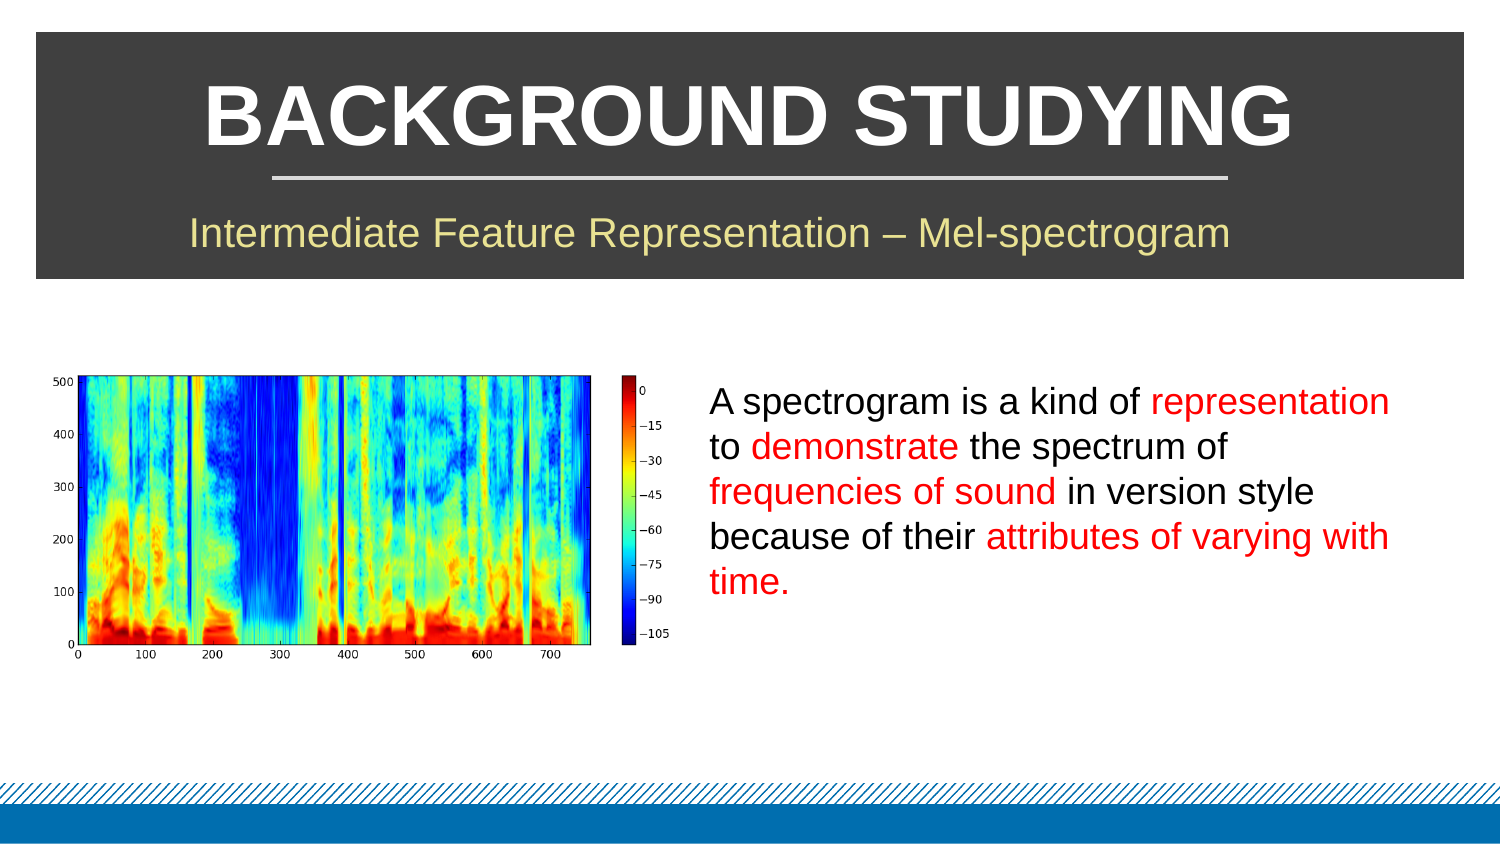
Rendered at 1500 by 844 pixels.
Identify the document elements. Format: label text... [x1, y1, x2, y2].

text_box [46, 41, 1455, 270]
picture [0, 783, 1500, 804]
title Background Studying [64, 57, 1436, 172]
text_box Intermediate Feature Representation – Mel-spectrogram [173, 198, 1247, 264]
picture [46, 369, 674, 666]
text_box A spectrogram is a kind of representation to demonstrate the spectrum of frequencies of sound in version style because of their attributes of varying with time. [694, 369, 1436, 609]
